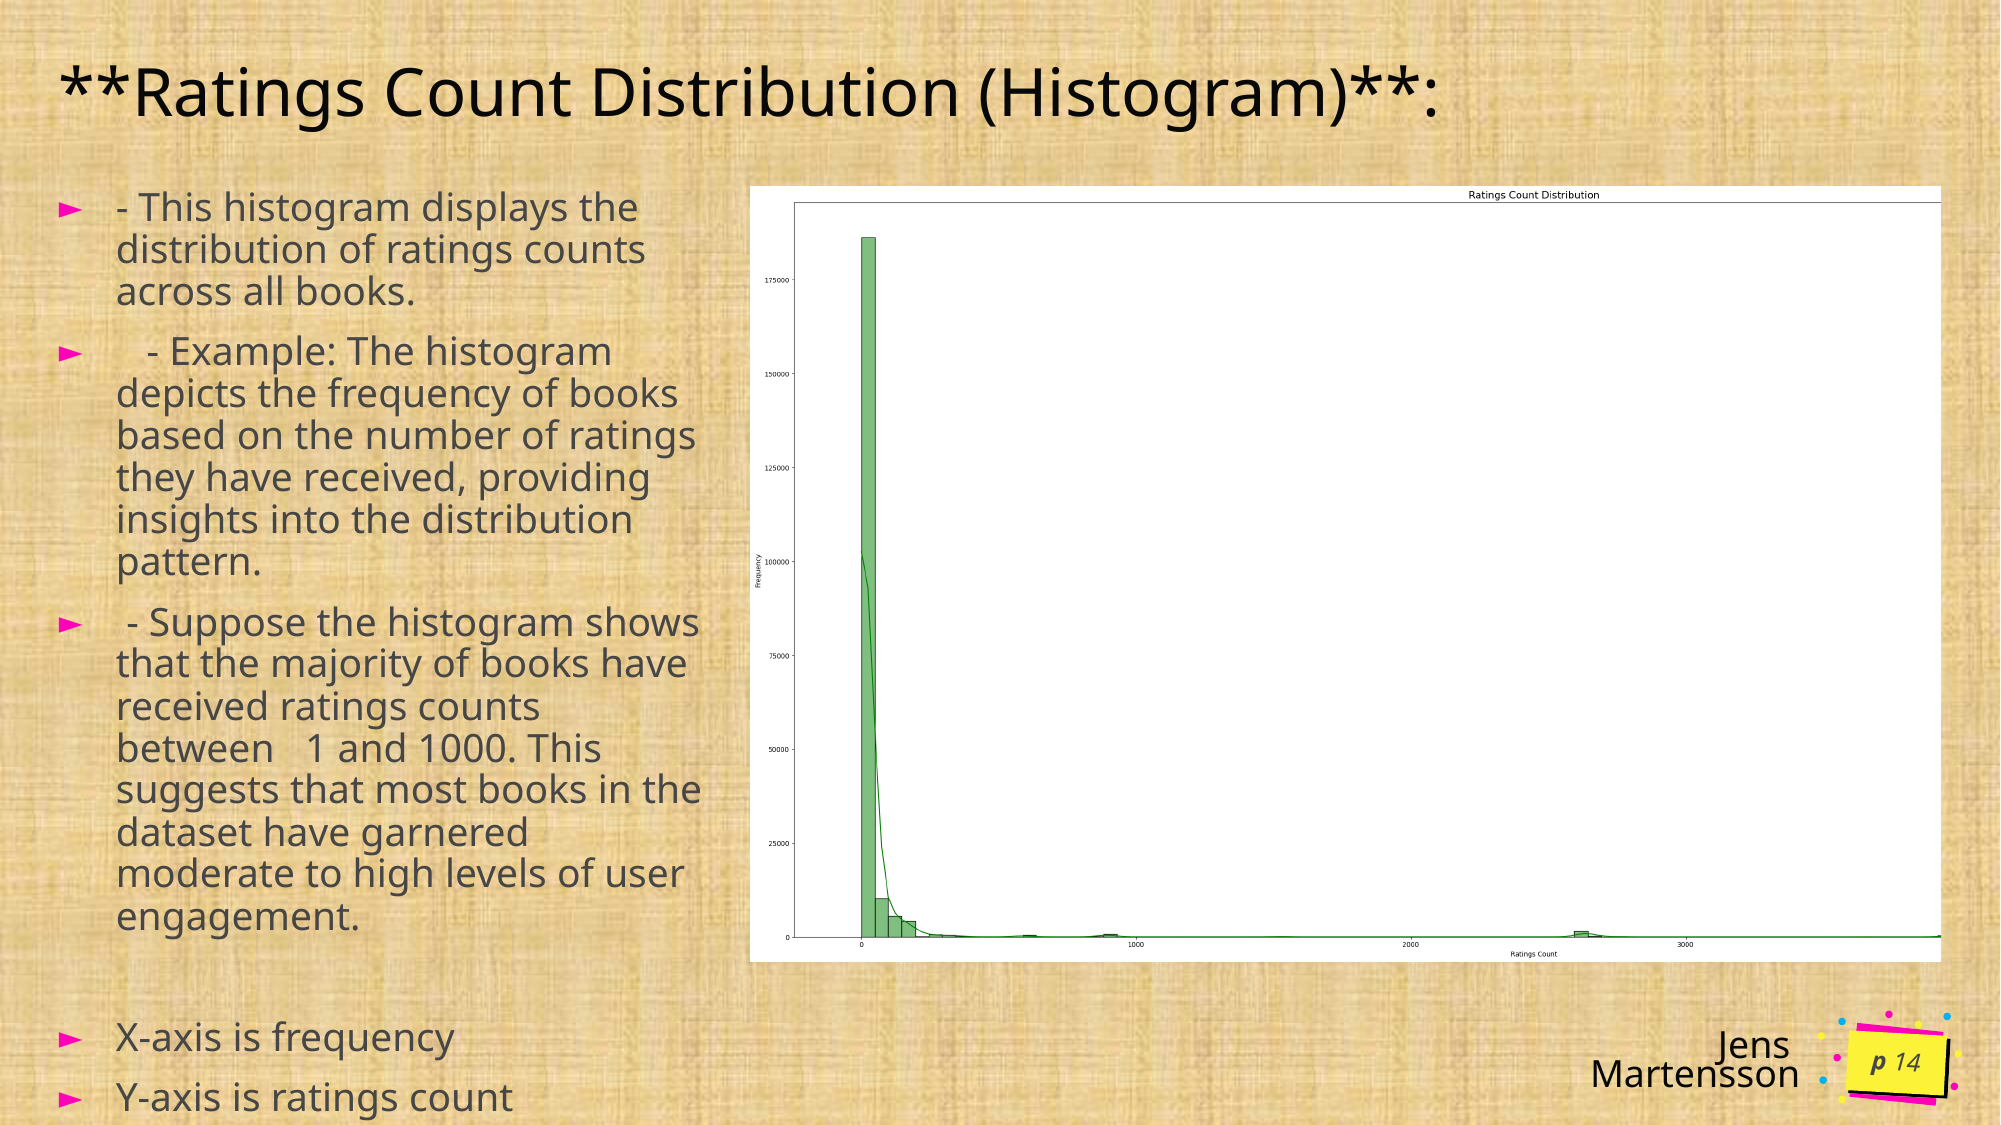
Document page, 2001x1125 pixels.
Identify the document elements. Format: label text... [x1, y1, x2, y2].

slide_number p [1845, 1030, 1947, 1096]
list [749, 186, 1942, 962]
title **Ratings Count Distribution (Histogram)**: [59, 59, 1942, 148]
list - This histogram displays the distribution of ratings counts across all books. - Example: The histogram depicts the frequency of books based on the number of ratings they have received, providing insights into the distribution pattern. - Suppose the histogram shows that the majority of books have received ratings counts between 1 and 1000. This suggests that most books in the dataset have garnered moderate to high levels of user engagement. X-axis is frequency Y-axis is ratings count [59, 187, 705, 1125]
picture [0, 0, 2001, 1125]
